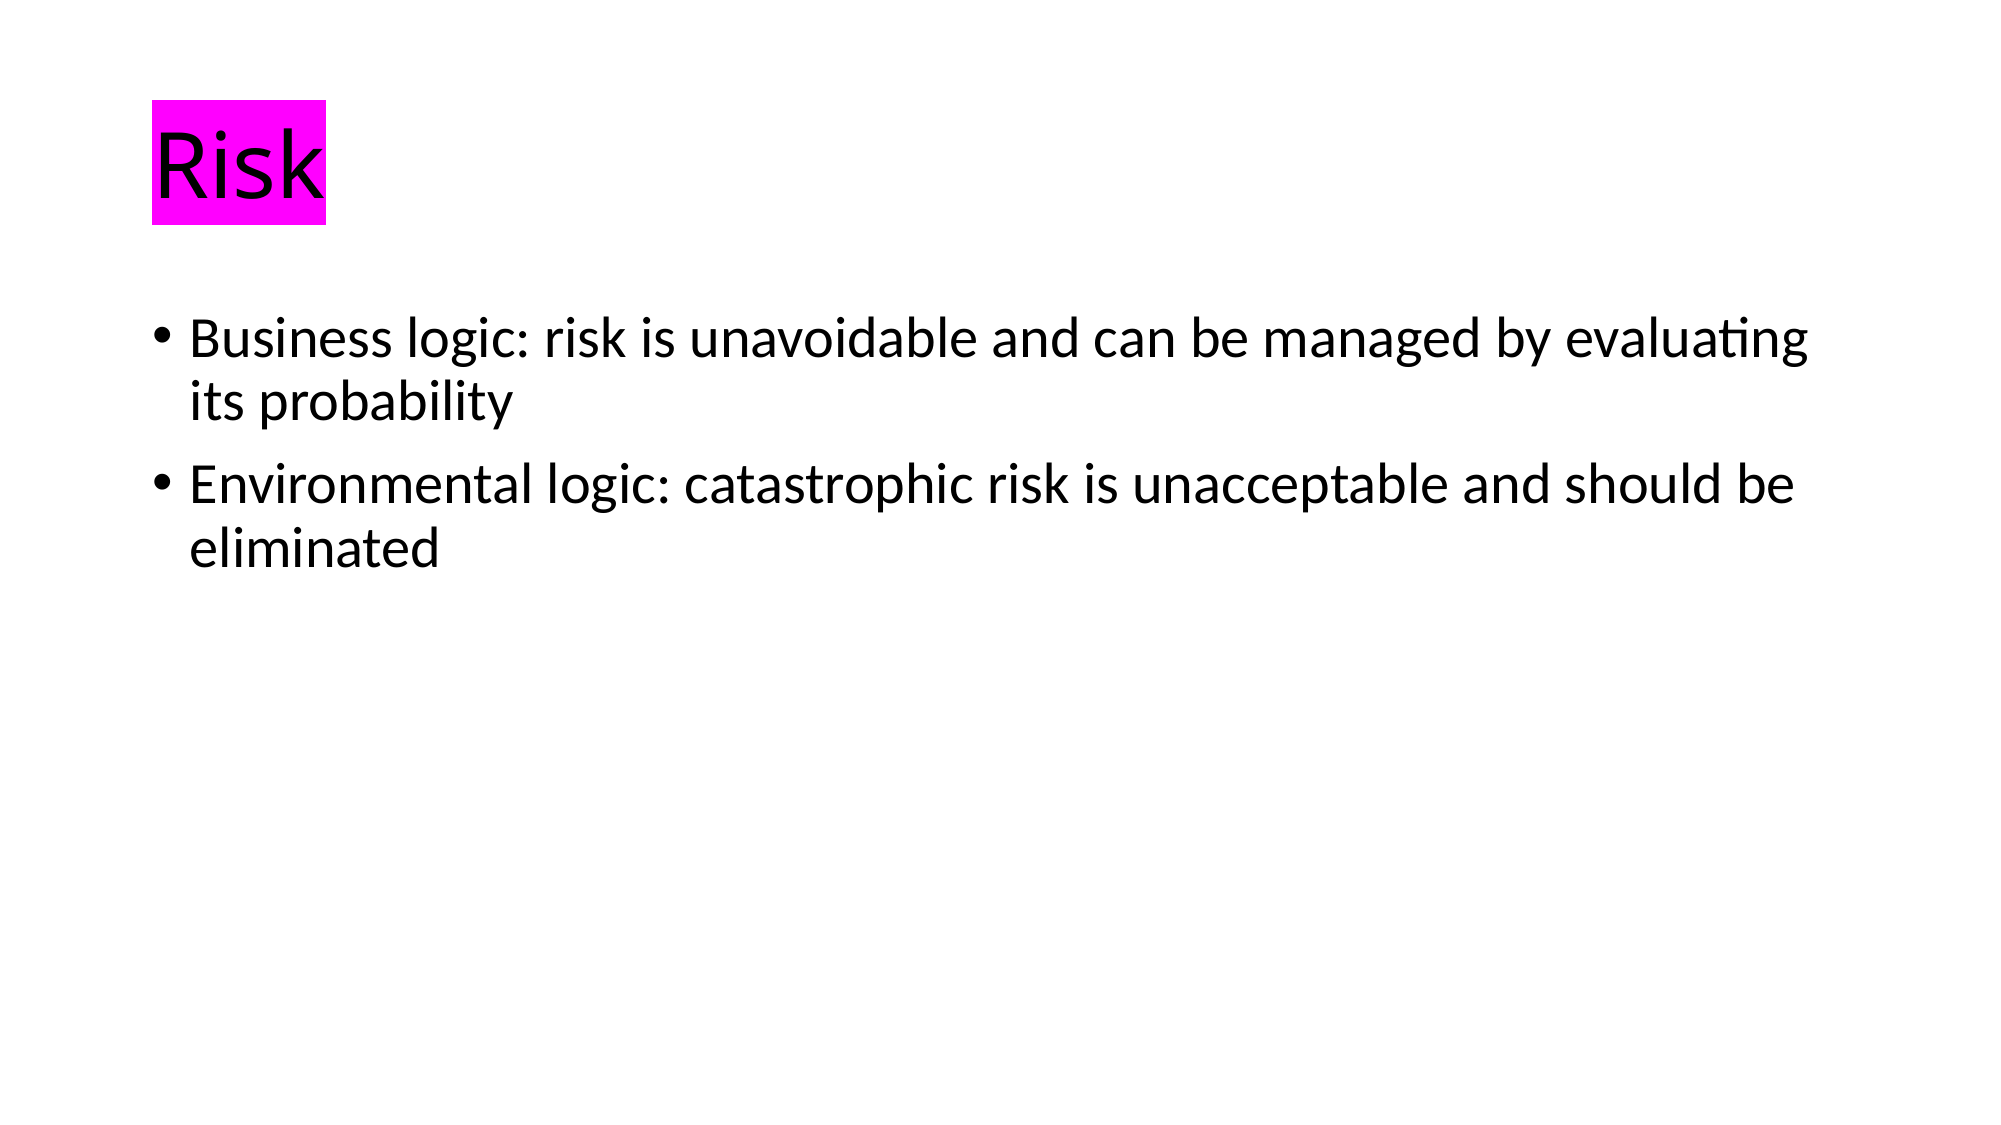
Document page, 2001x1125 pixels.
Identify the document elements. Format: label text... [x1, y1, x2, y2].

title Risk [137, 59, 1863, 278]
list Business logic: risk is unavoidable and can be managed by evaluating its probability Environmental logic: catastrophic risk is unacceptable and should be eliminated [137, 299, 1863, 1014]
